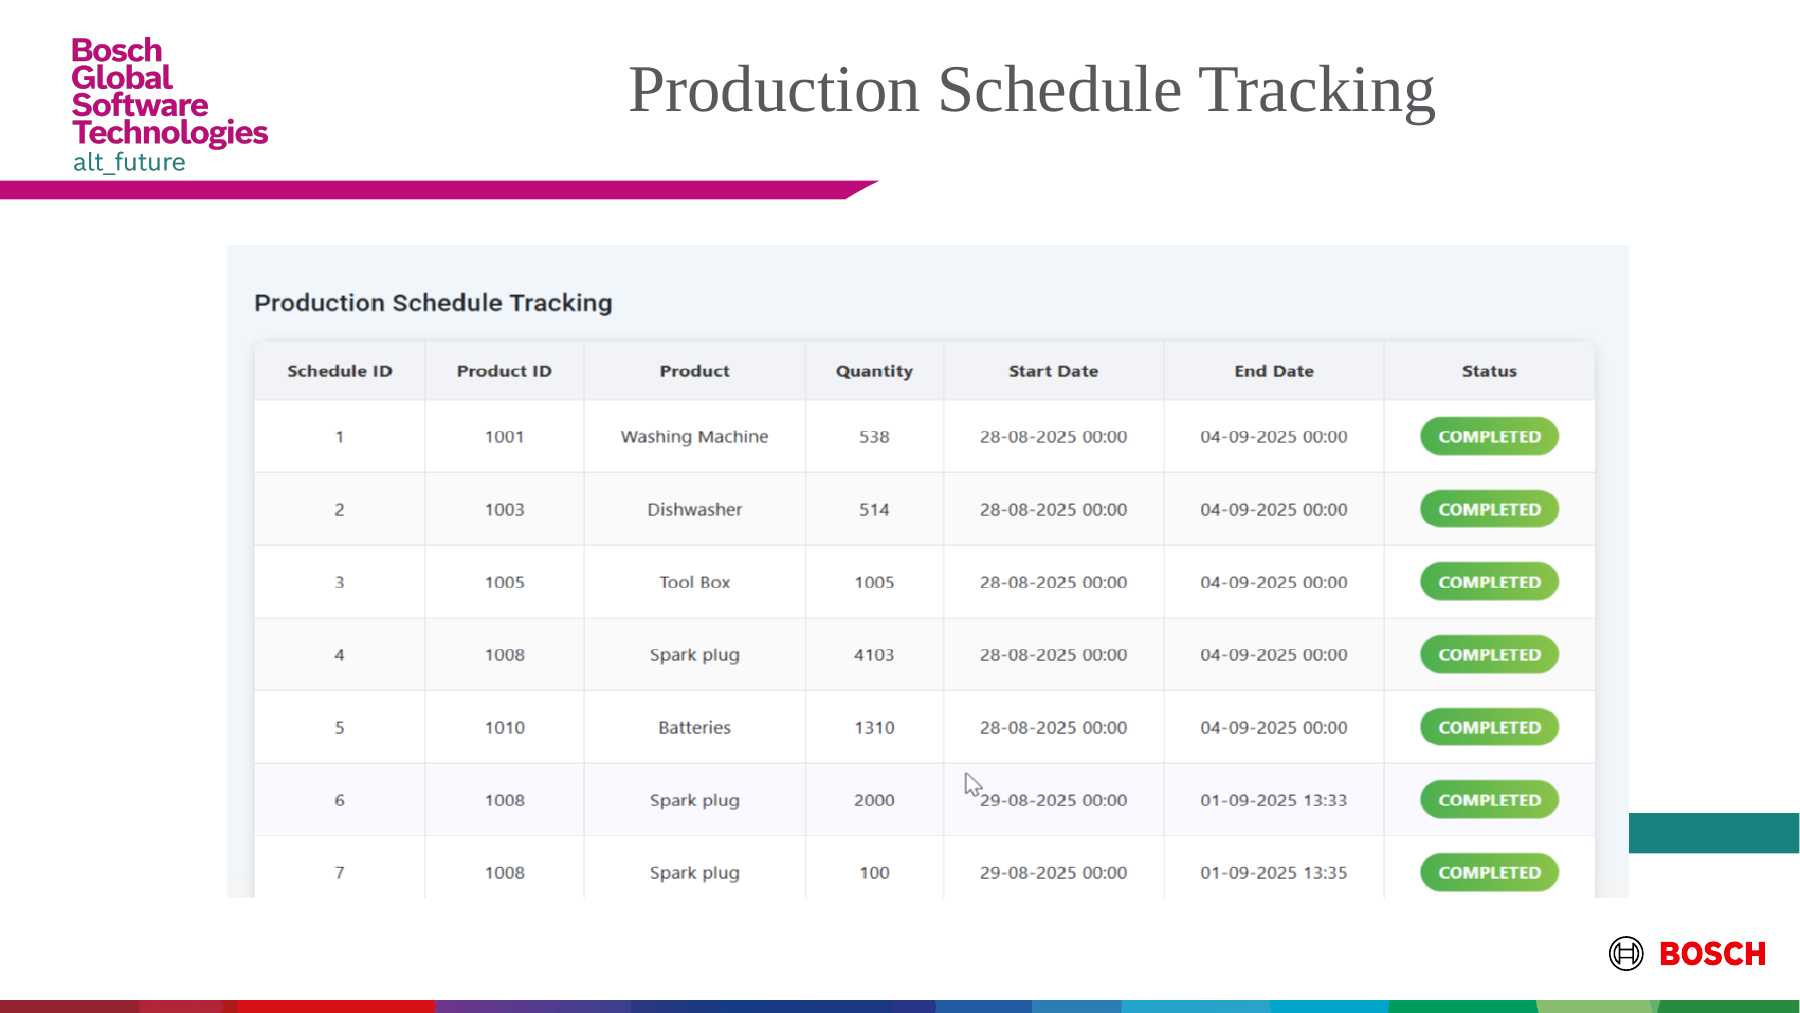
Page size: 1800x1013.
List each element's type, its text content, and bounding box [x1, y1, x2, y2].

picture [227, 245, 1629, 898]
text_box [1629, 813, 1800, 854]
picture [1388, 1000, 1800, 1013]
text_box Production Schedule Tracking [613, 37, 1513, 133]
picture [72, 37, 268, 175]
text_box [0, 180, 880, 200]
picture [0, 1000, 1270, 1013]
